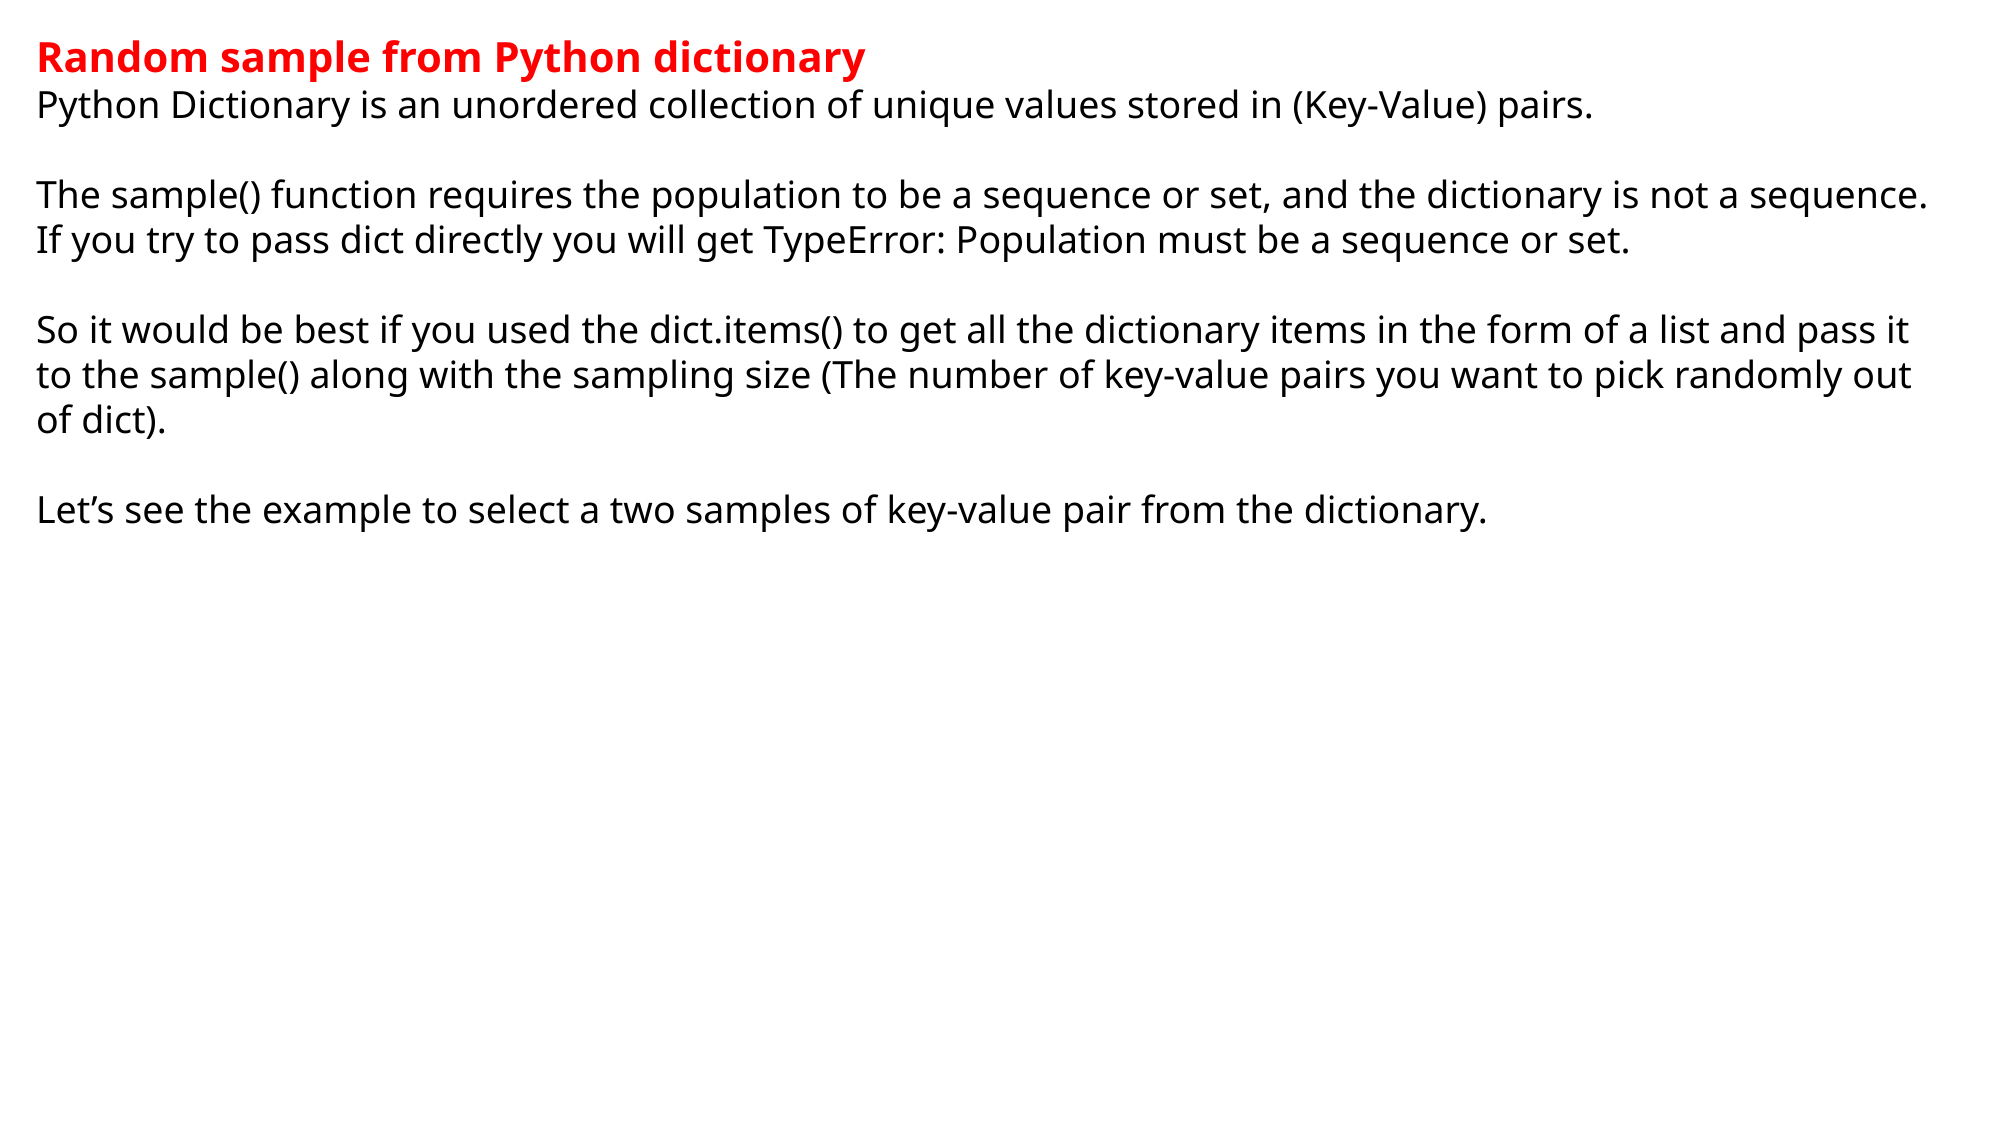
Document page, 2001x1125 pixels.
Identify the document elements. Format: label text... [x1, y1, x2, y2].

text_box Random sample from Python dictionary Python Dictionary is an unordered collection of unique values stored in (Key-Value) pairs. The sample() function requires the population to be a sequence or set, and the dictionary is not a sequence. If you try to pass dict directly you will get TypeError: Population must be a sequence or set. So it would be best if you used the dict.items() to get all the dictionary items in the form of a list and pass it to the sample() along with the sampling size (The number of key-value pairs you want to pick randomly out of dict). Let’s see the example to select a two samples of key-value pair from the dictionary. [21, 23, 1972, 538]
